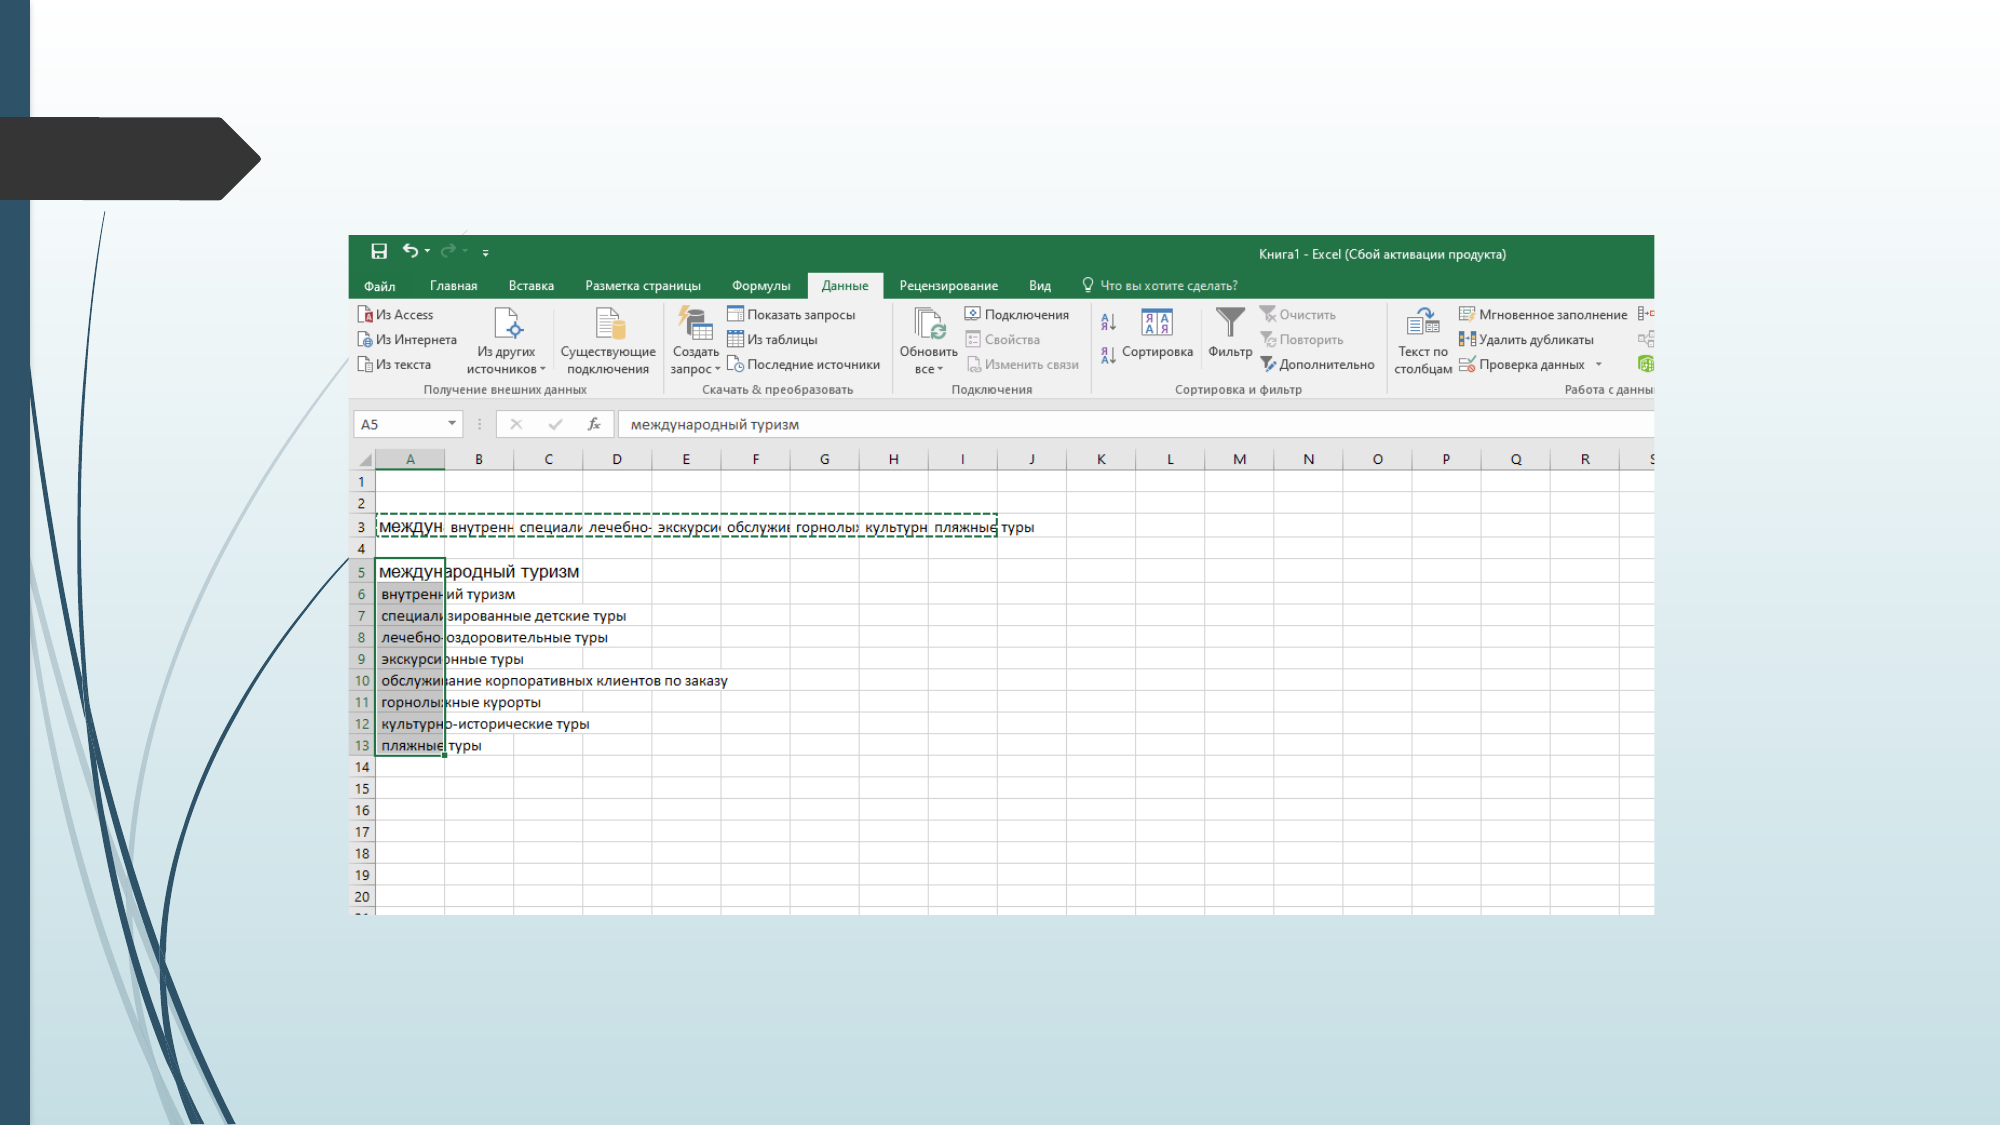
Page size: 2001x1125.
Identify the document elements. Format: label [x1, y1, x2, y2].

list [348, 235, 1655, 916]
